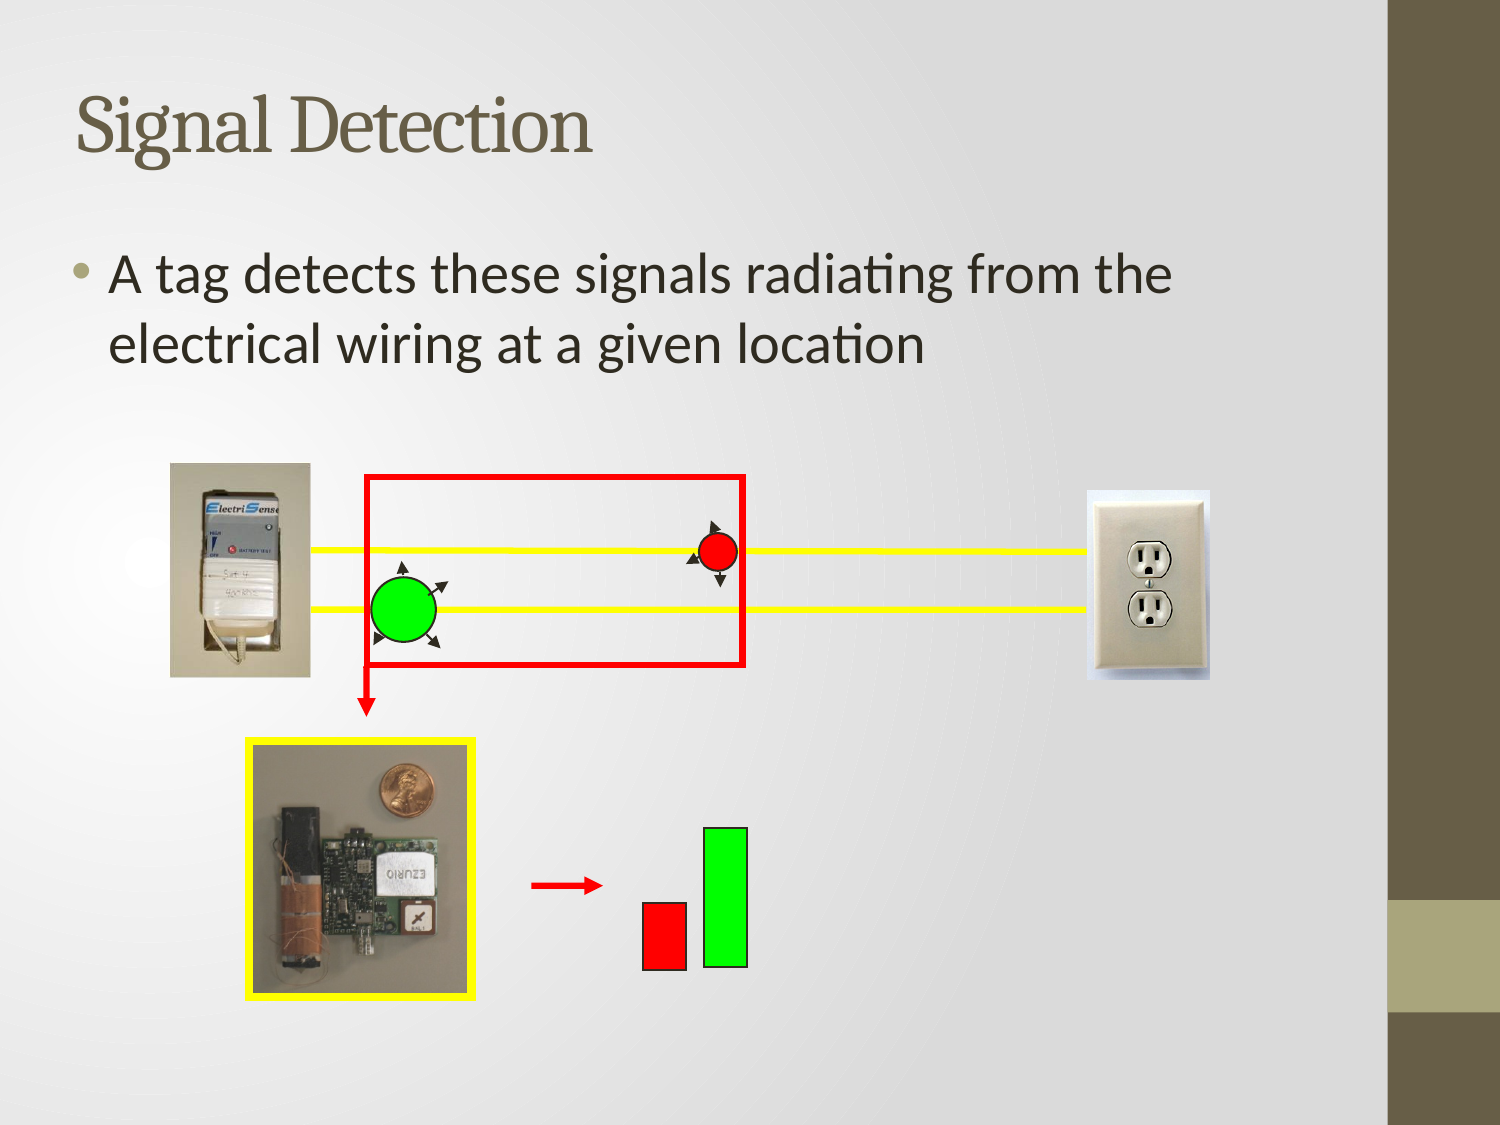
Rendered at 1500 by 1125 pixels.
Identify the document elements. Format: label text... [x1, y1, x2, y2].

text_box [714, 571, 727, 588]
list A tag detects these signals radiating from the electrical wiring at a given location [37, 228, 1401, 475]
title Signal Detection [62, 24, 1338, 213]
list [1087, 490, 1210, 681]
text_box [373, 631, 385, 646]
text_box [642, 903, 686, 970]
text_box [709, 520, 722, 535]
text_box [426, 634, 441, 649]
picture [252, 744, 468, 994]
text_box [366, 477, 743, 665]
picture [168, 462, 311, 679]
text_box [531, 879, 604, 892]
text_box [360, 666, 373, 717]
text_box [428, 581, 449, 596]
text_box [685, 552, 701, 565]
text_box [704, 828, 748, 968]
text_box [396, 560, 410, 575]
